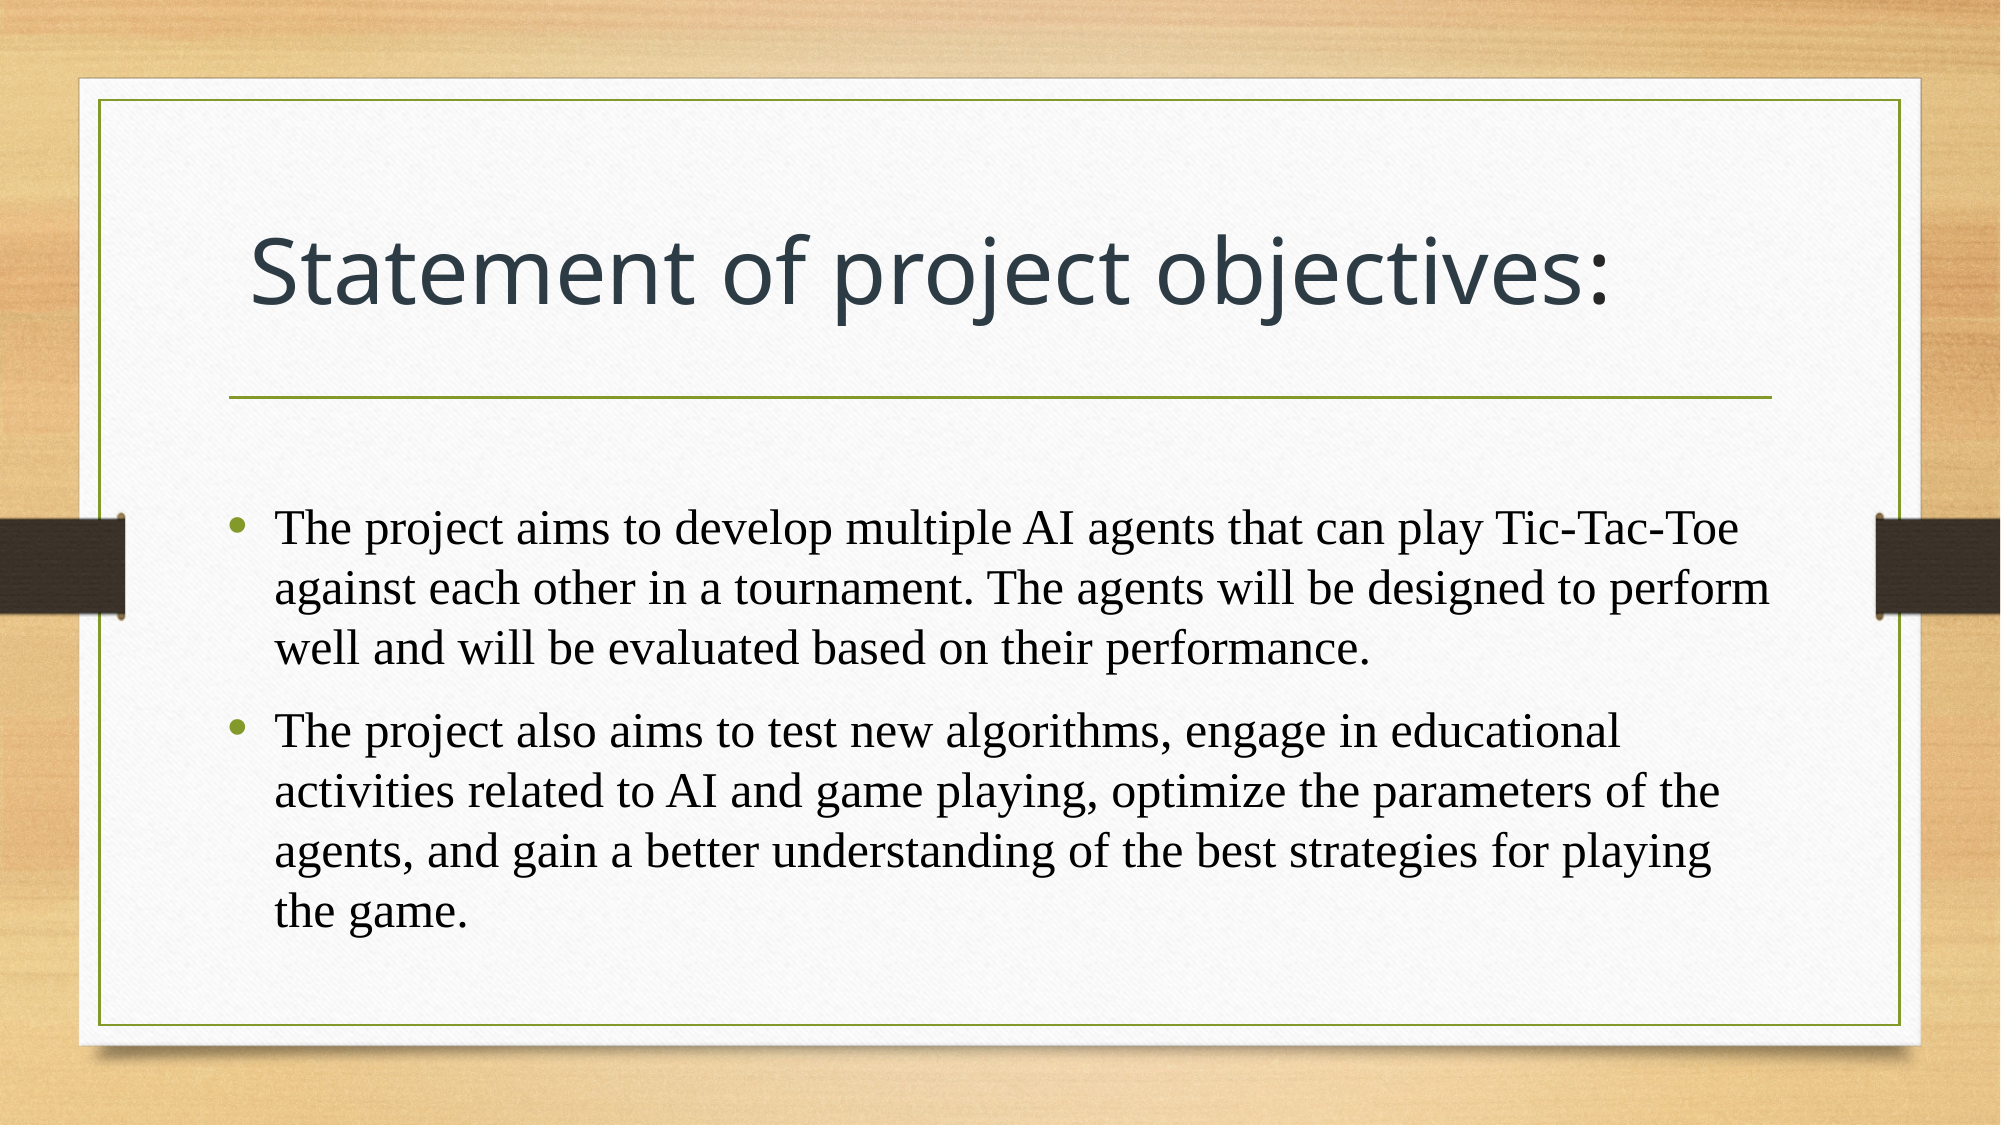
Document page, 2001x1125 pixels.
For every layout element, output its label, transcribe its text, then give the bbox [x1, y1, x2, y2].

list The project aims to develop multiple AI agents that can play Tic-Tac-Toe against each other in a tournament. The agents will be designed to perform well and will be evaluated based on their performance. The project also aims to test new algorithms, engage in educational activities related to AI and game playing, optimize the parameters of the agents, and gain a better understanding of the best strategies for playing the game. [212, 419, 1788, 964]
picture [0, 0, 2001, 1125]
title Statement of project objectives: [212, 161, 1788, 375]
